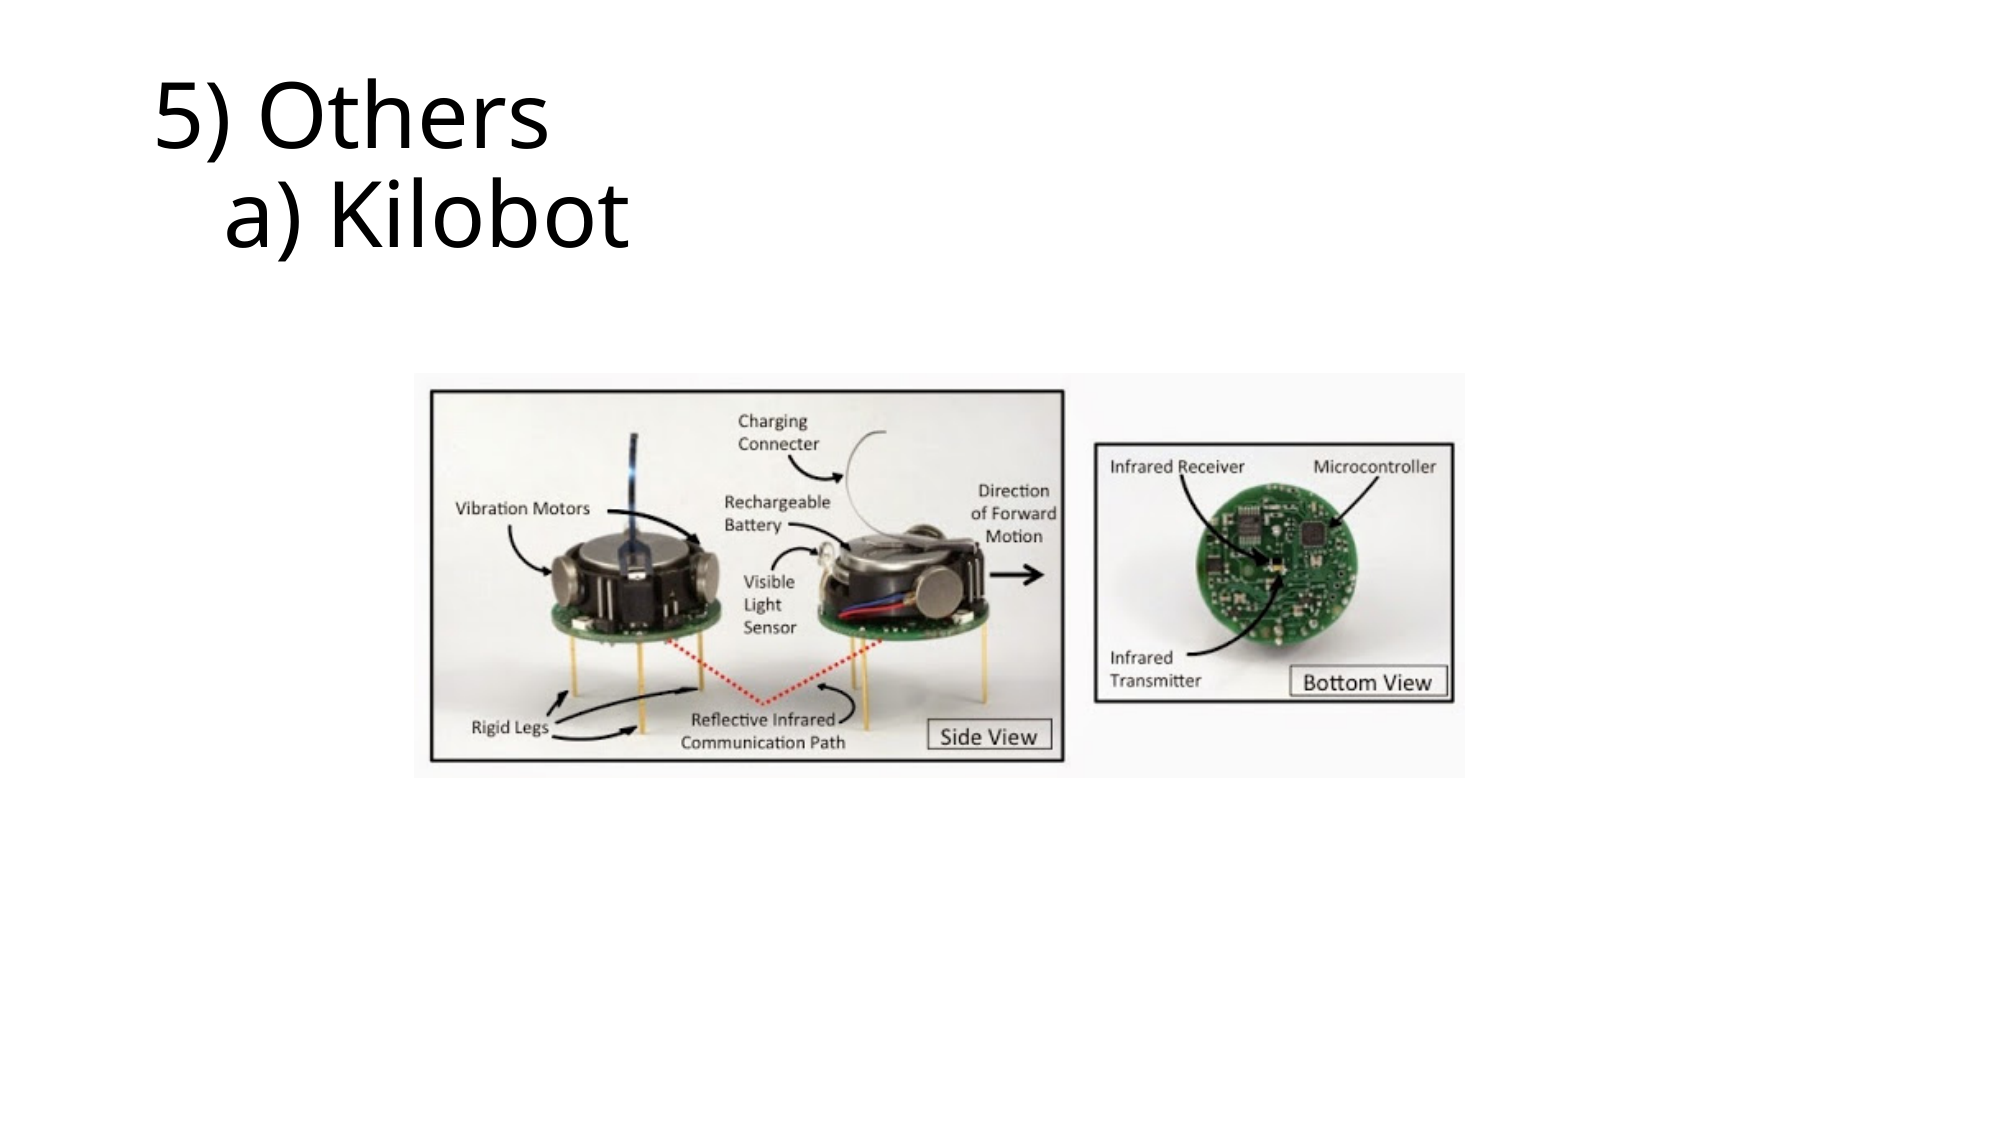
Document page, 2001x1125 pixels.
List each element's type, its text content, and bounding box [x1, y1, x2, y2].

title 5) Others a) Kilobot [137, 59, 1863, 278]
picture [414, 373, 1465, 778]
